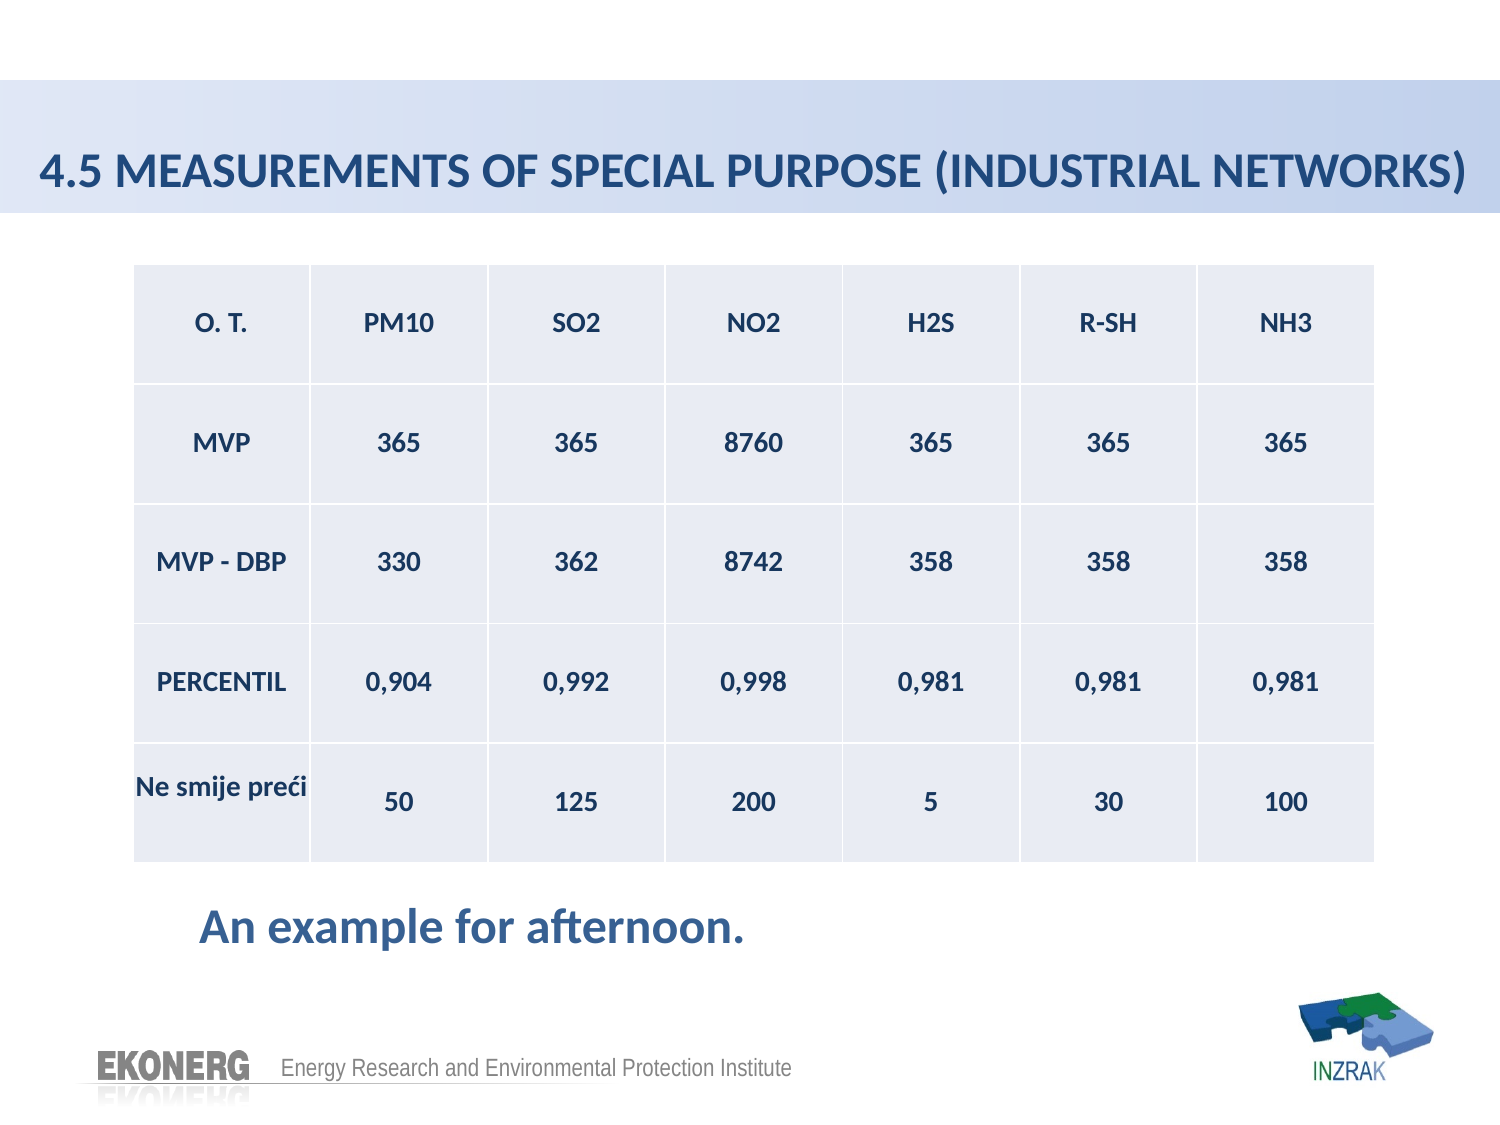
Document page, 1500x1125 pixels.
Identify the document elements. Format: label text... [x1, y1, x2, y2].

table_header O. T. [134, 265, 309, 383]
table_cell Ne smije preći [134, 744, 309, 862]
table_cell 30 [1021, 744, 1196, 862]
table_cell 365 [1021, 385, 1196, 503]
picture [1298, 992, 1434, 1088]
title 4.5 measurements of special purpose (INDUSTRIAL NETWORKS) [0, 80, 1500, 213]
table_cell 365 [489, 385, 664, 503]
table_header H2S [843, 265, 1019, 383]
table_cell 50 [311, 744, 487, 862]
table_cell 0,992 [489, 624, 664, 742]
table_cell 0,981 [1198, 624, 1374, 742]
table_cell 125 [489, 744, 664, 862]
table_cell 8760 [666, 385, 842, 503]
table_cell MVP - DBP [134, 505, 309, 623]
table_cell 362 [489, 505, 664, 623]
table_cell 365 [843, 385, 1019, 503]
table_cell 0,981 [843, 624, 1019, 742]
table_cell 358 [1198, 505, 1374, 623]
table_cell 100 [1198, 744, 1374, 862]
table_cell 358 [1021, 505, 1196, 623]
table_header R-SH [1021, 265, 1196, 383]
table_cell 8742 [666, 505, 842, 623]
table_cell PERCENTIL [134, 624, 309, 742]
table_header SO2 [489, 265, 664, 383]
text_box An example for afternoon. [184, 886, 1324, 961]
table_cell 330 [311, 505, 487, 623]
table_header PM10 [311, 265, 487, 383]
table_cell 0,904 [311, 624, 487, 742]
table_cell 365 [1198, 385, 1374, 503]
table_cell MVP [134, 385, 309, 503]
table_cell 365 [311, 385, 487, 503]
table_header NH3 [1198, 265, 1374, 383]
table_cell 200 [666, 744, 842, 862]
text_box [61, 1038, 823, 1112]
table_cell 0,981 [1021, 624, 1196, 742]
table_cell 0,998 [666, 624, 842, 742]
table_cell 5 [843, 744, 1019, 862]
table_header NO2 [666, 265, 842, 383]
table_cell 358 [843, 505, 1019, 623]
